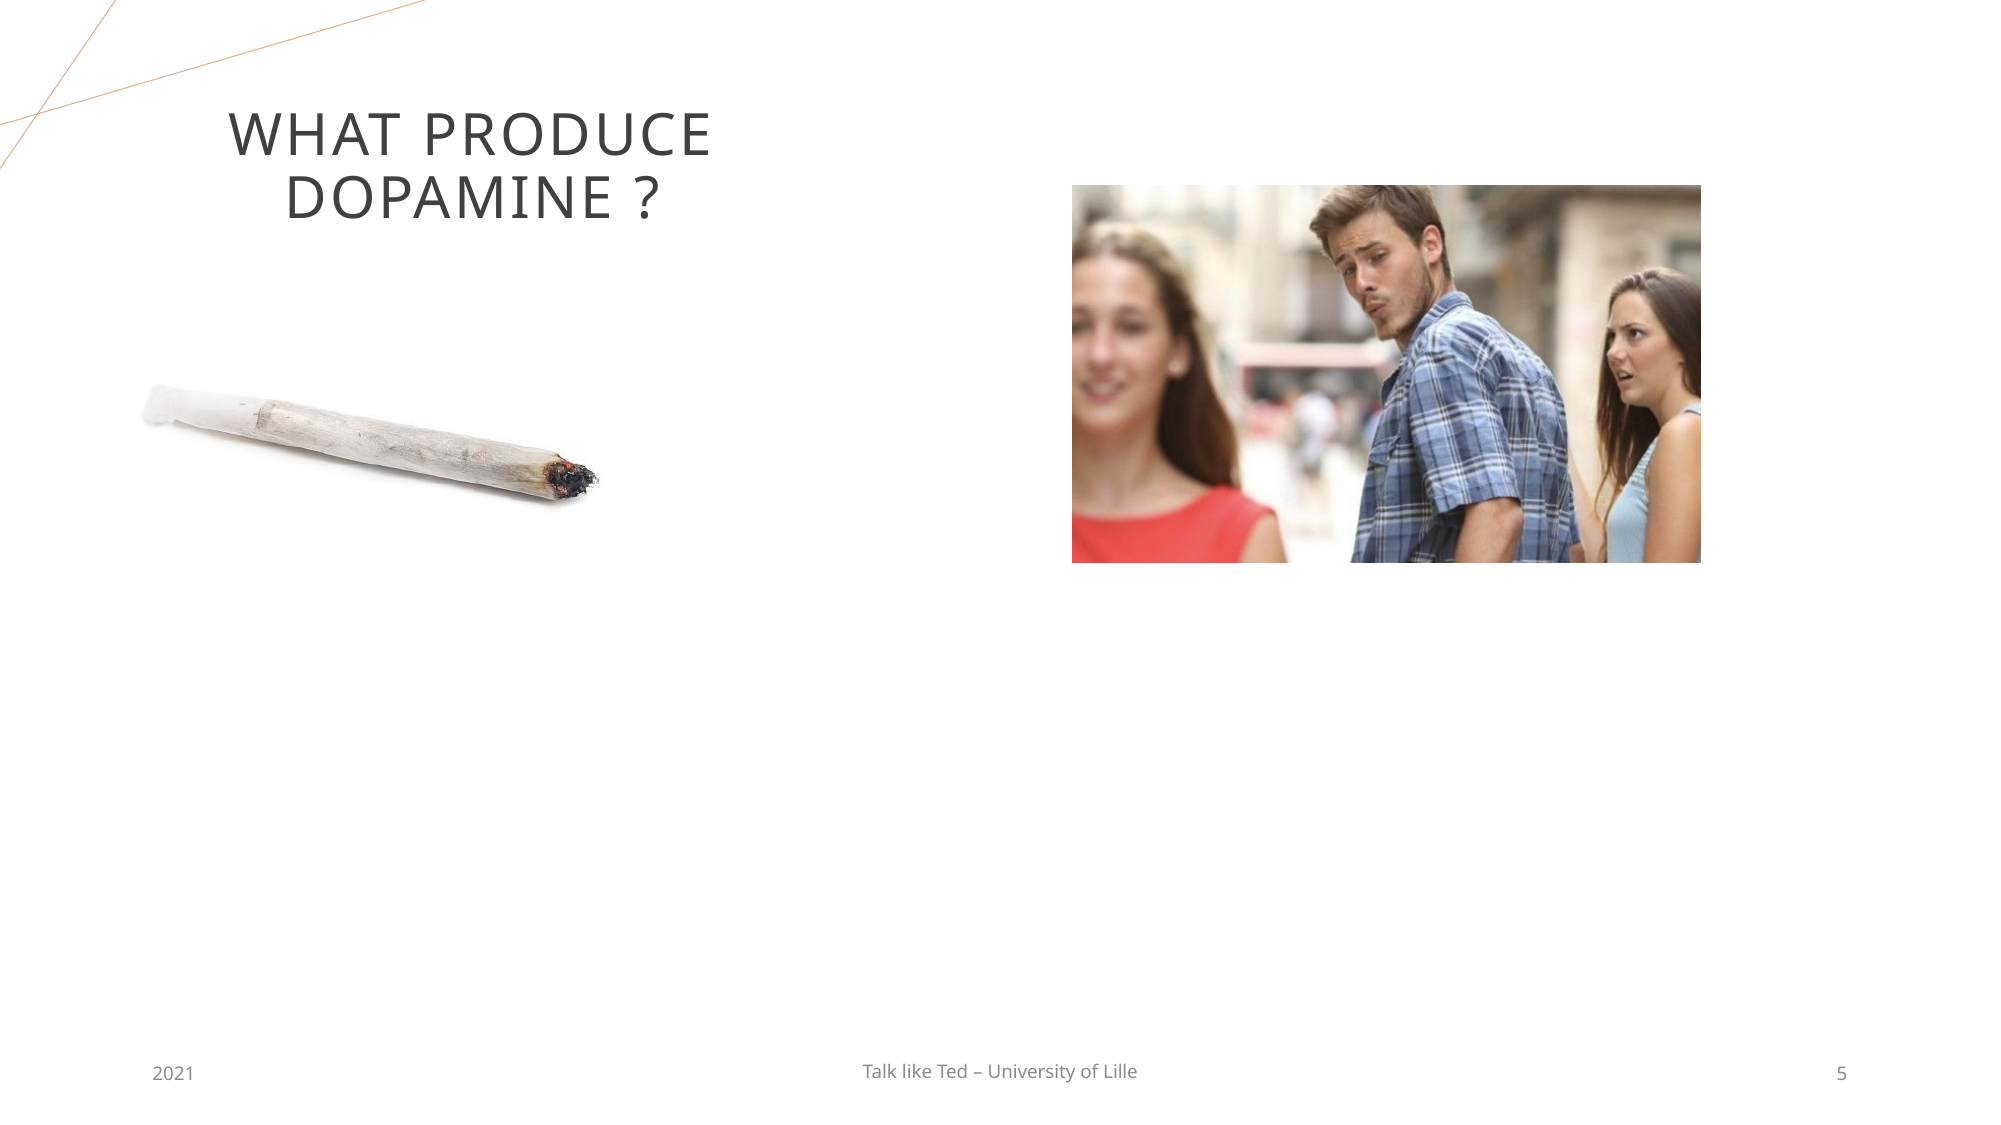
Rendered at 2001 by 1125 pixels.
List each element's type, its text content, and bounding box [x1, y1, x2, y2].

picture [1072, 185, 1701, 563]
title What produce dopamine ? [137, 59, 808, 277]
slide_number 5 [1412, 1042, 1863, 1103]
picture [117, 299, 642, 594]
slide_number 2021 [137, 1042, 588, 1103]
footer Talk like Ted – University of Lille [662, 1042, 1338, 1103]
